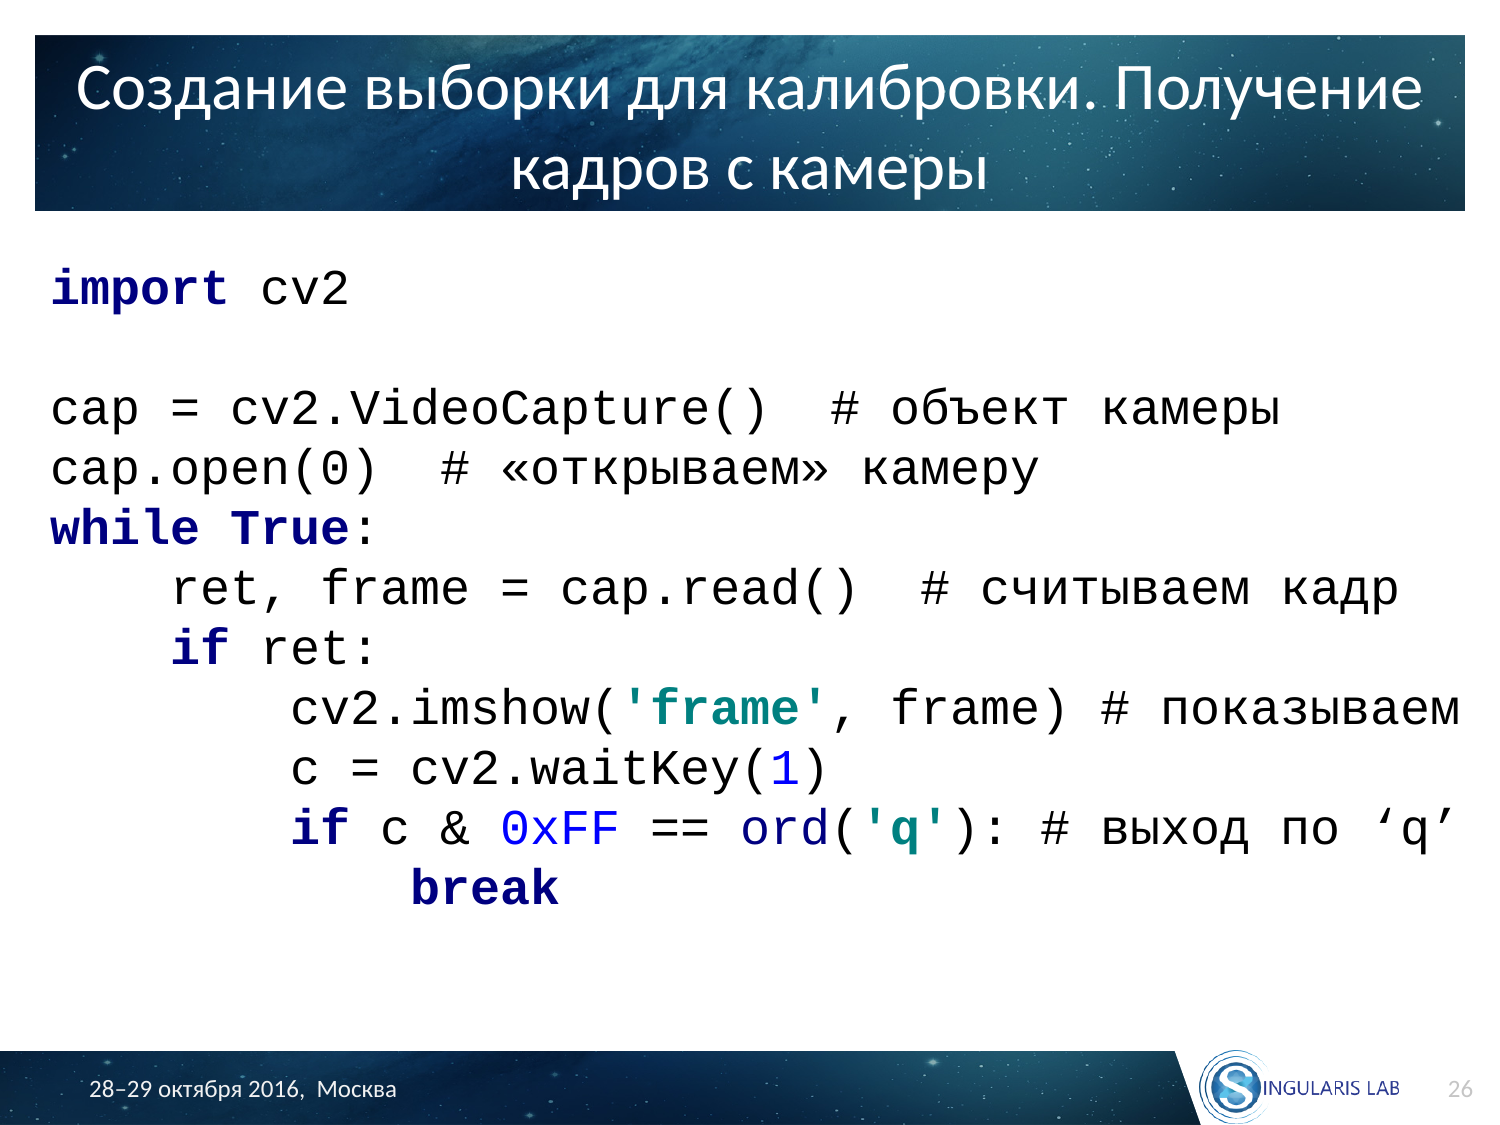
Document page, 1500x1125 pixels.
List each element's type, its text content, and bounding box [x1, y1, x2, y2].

footer [457, 1057, 1161, 1115]
slide_number 28–29 октября 2016, Москва [74, 1058, 433, 1117]
slide_number 26 [1421, 1057, 1500, 1117]
text_box import cv2 cap = cv2.VideoCapture() # объект камеры cap.open(0) # «открываем» камеру while True: ret, frame = cap.read() # считываем кадр if ret: cv2.imshow('frame', frame) # показываем c = cv2.waitKey(1) if c & 0xFF == ord('q'): # выход по ‘q’ break [35, 246, 1497, 922]
title Создание выборки для калибровки. Получение кадров с камеры [35, 35, 1465, 211]
picture [0, 1050, 1399, 1125]
